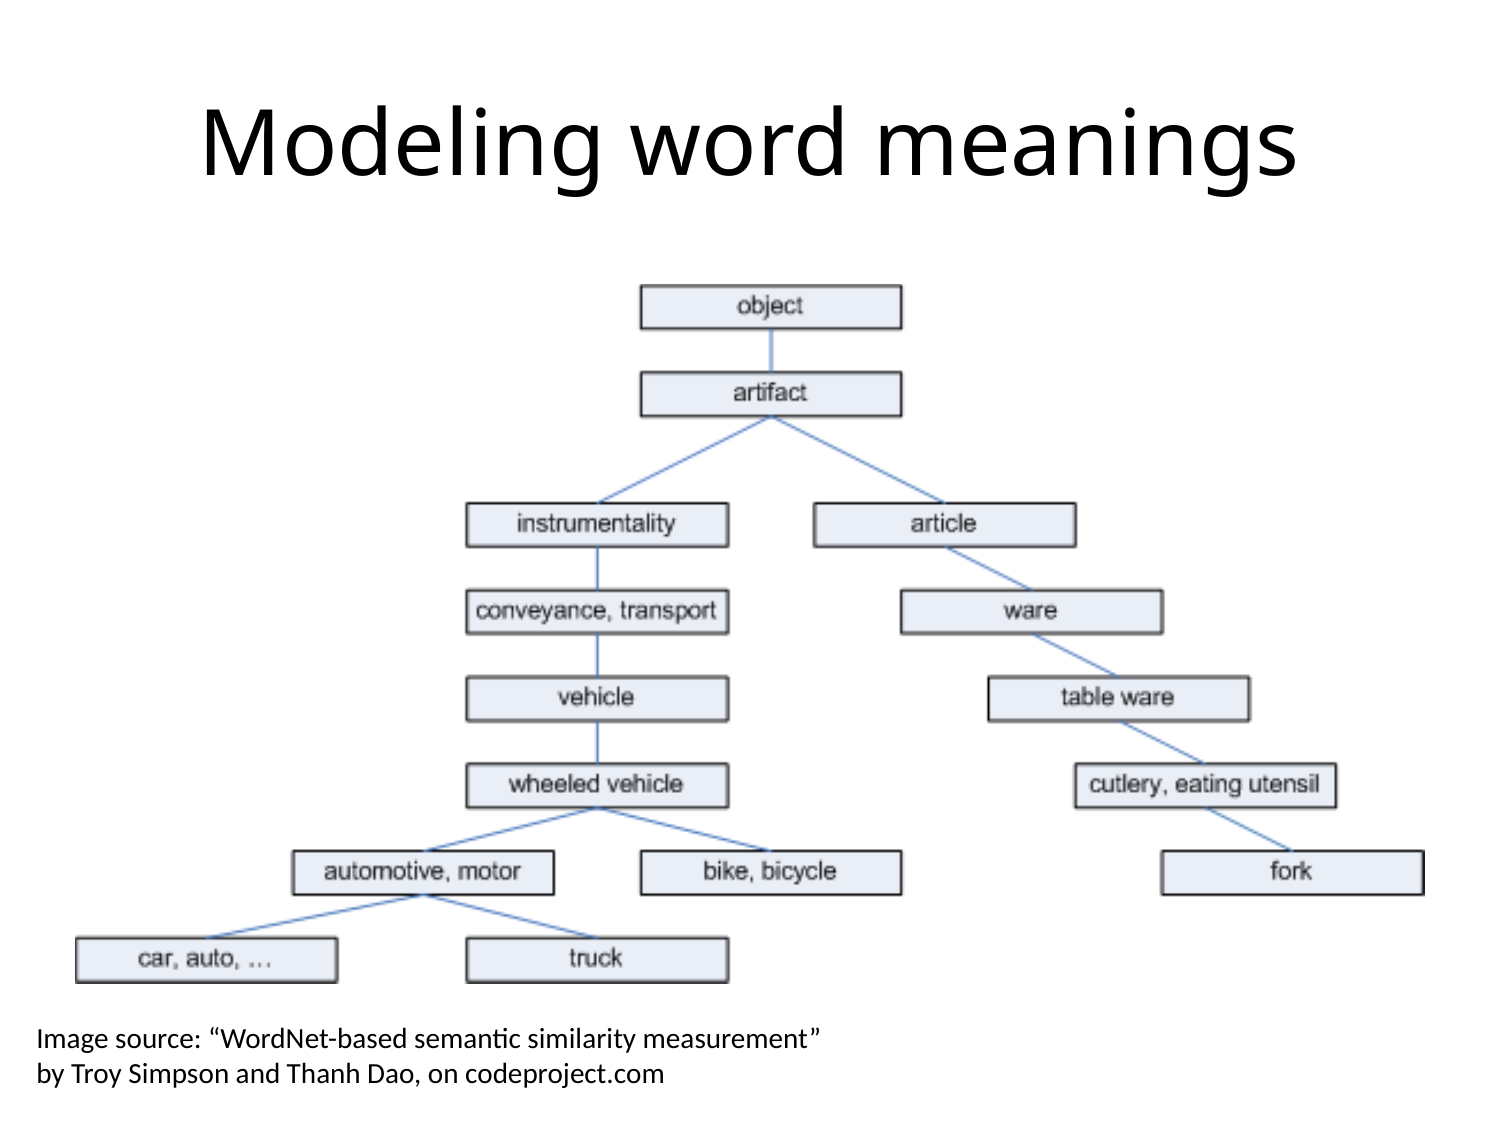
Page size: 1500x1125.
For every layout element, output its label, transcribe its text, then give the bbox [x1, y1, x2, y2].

text_box Image source: “WordNet-based semantic similarity measurement” by Troy Simpson and Thanh Dao, on codeproject.com [21, 1012, 837, 1098]
title Modeling word meanings [75, 45, 1425, 233]
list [74, 262, 1426, 1006]
